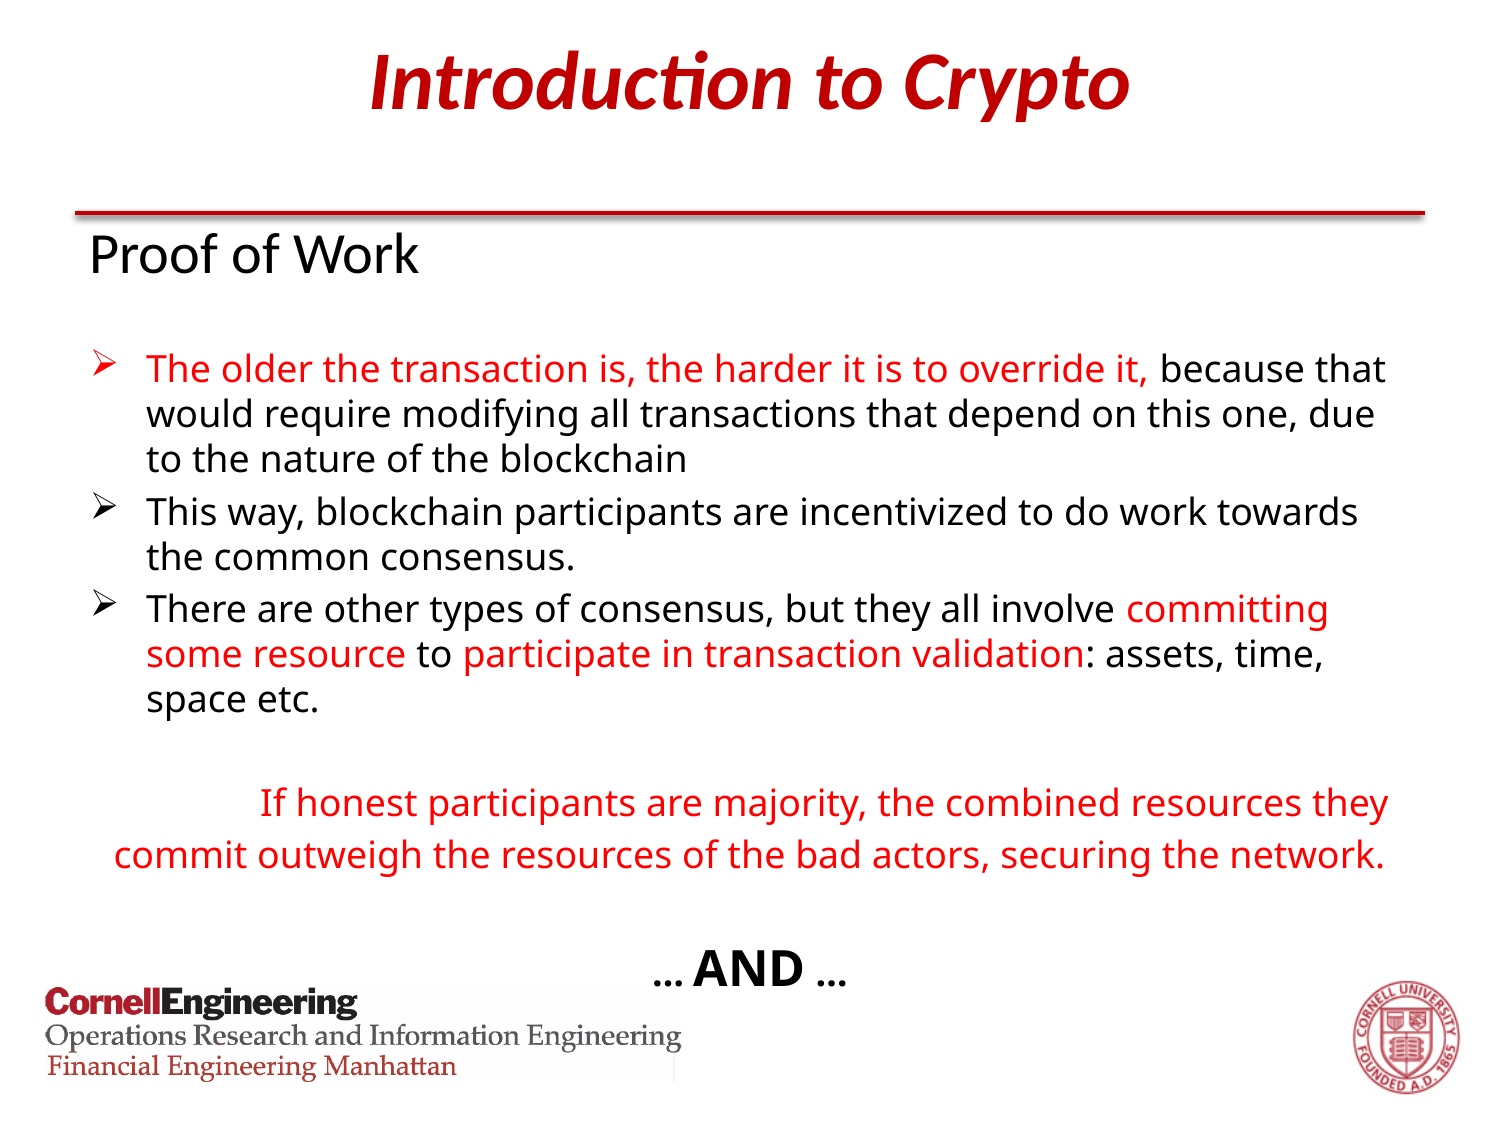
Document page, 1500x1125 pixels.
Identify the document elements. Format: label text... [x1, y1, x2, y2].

list Proof of Work The older the transaction is, the harder it is to override it, because that would require modifying all transactions that depend on this one, due to the nature of the blockchain This way, blockchain participants are incentivized to do work towards the common consensus. There are other types of consensus, but they all involve committing some resource to participate in transaction validation: assets, time, space etc. If honest participants are majority, the combined resources they commit outweigh the resources of the bad actors, securing the network. … AND … [75, 208, 1425, 972]
title Introduction to Crypto [75, 18, 1425, 207]
picture [45, 987, 828, 1082]
picture [1320, 944, 1493, 1125]
